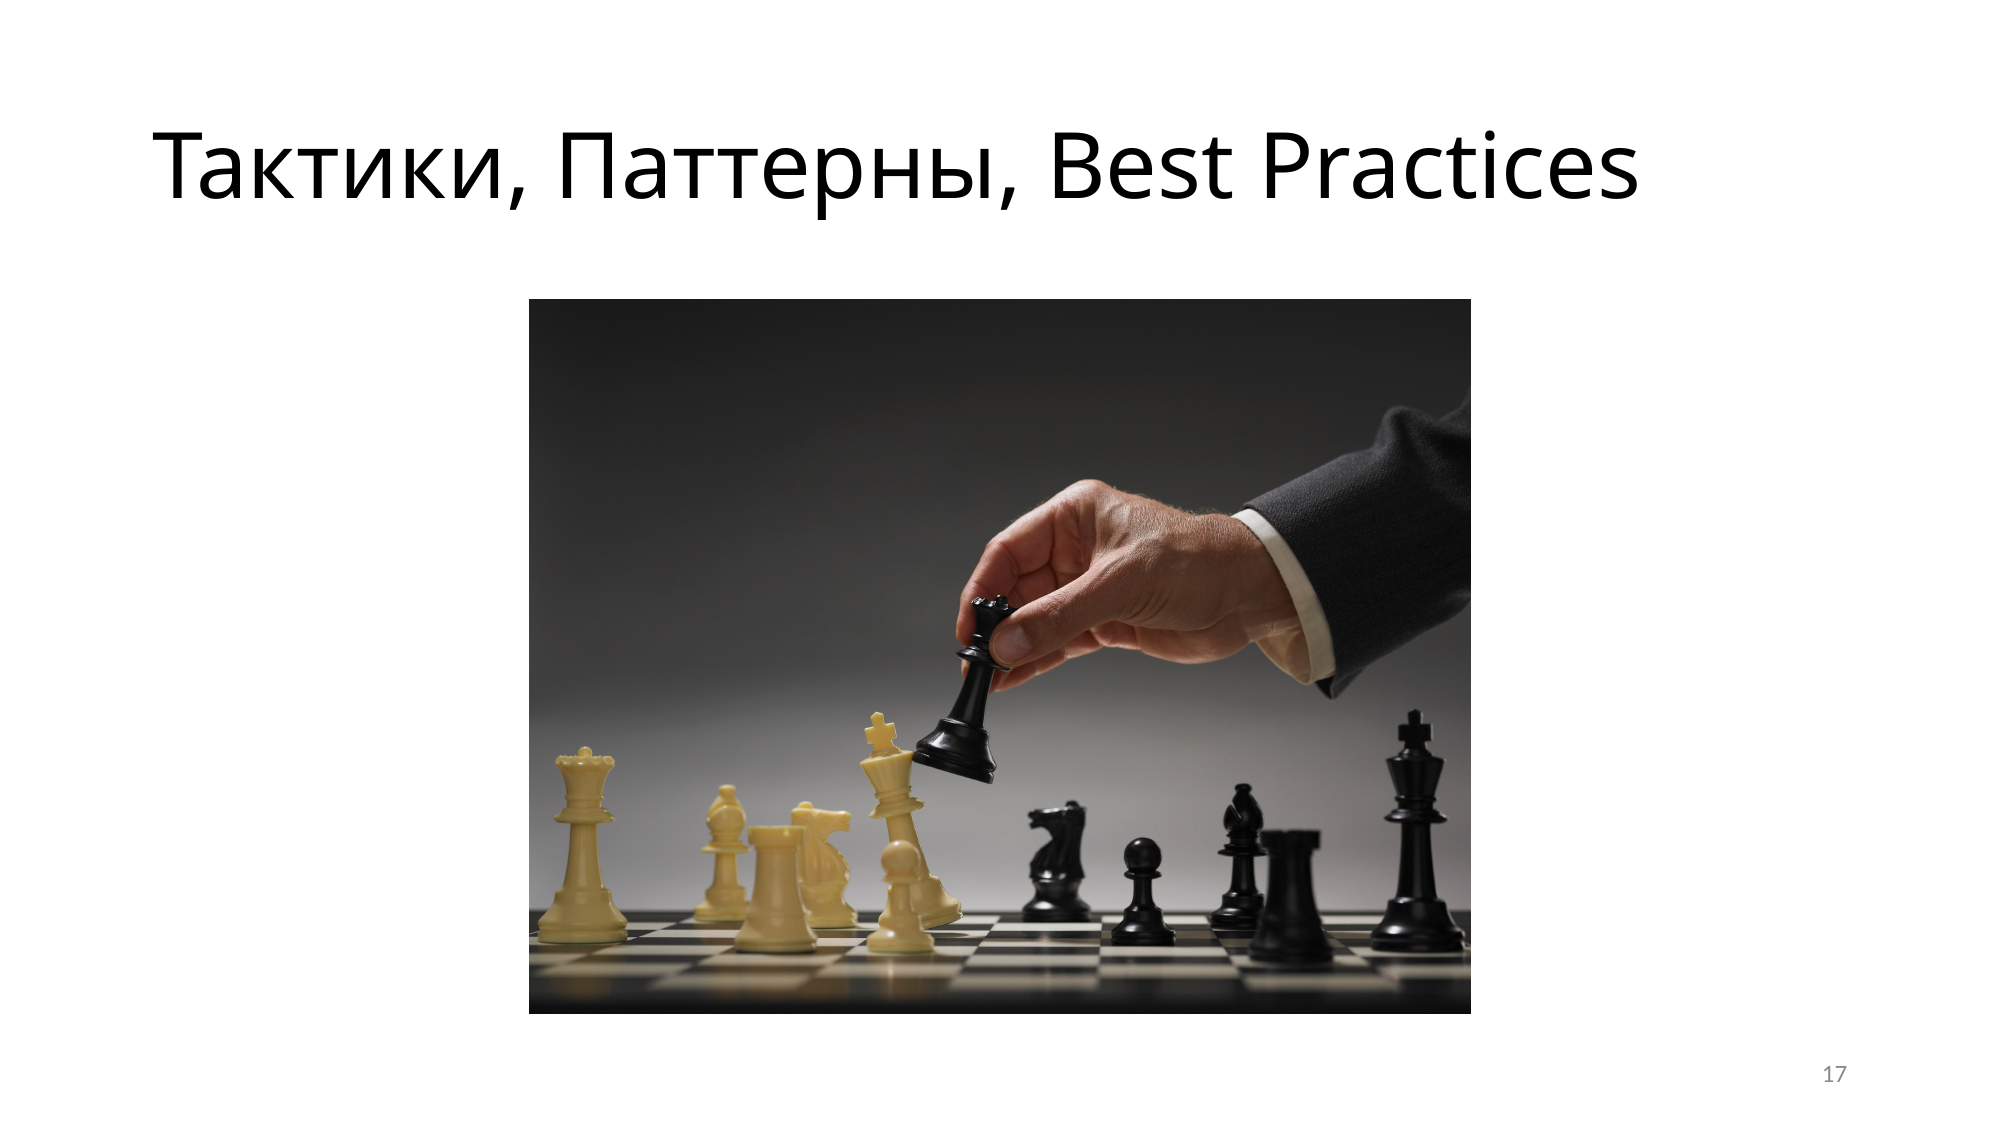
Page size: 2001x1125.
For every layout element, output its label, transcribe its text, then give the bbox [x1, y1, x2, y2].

slide_number 17 [1412, 1042, 1863, 1103]
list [529, 299, 1471, 1014]
title Тактики, Паттерны, Best Practices [137, 59, 1863, 278]
